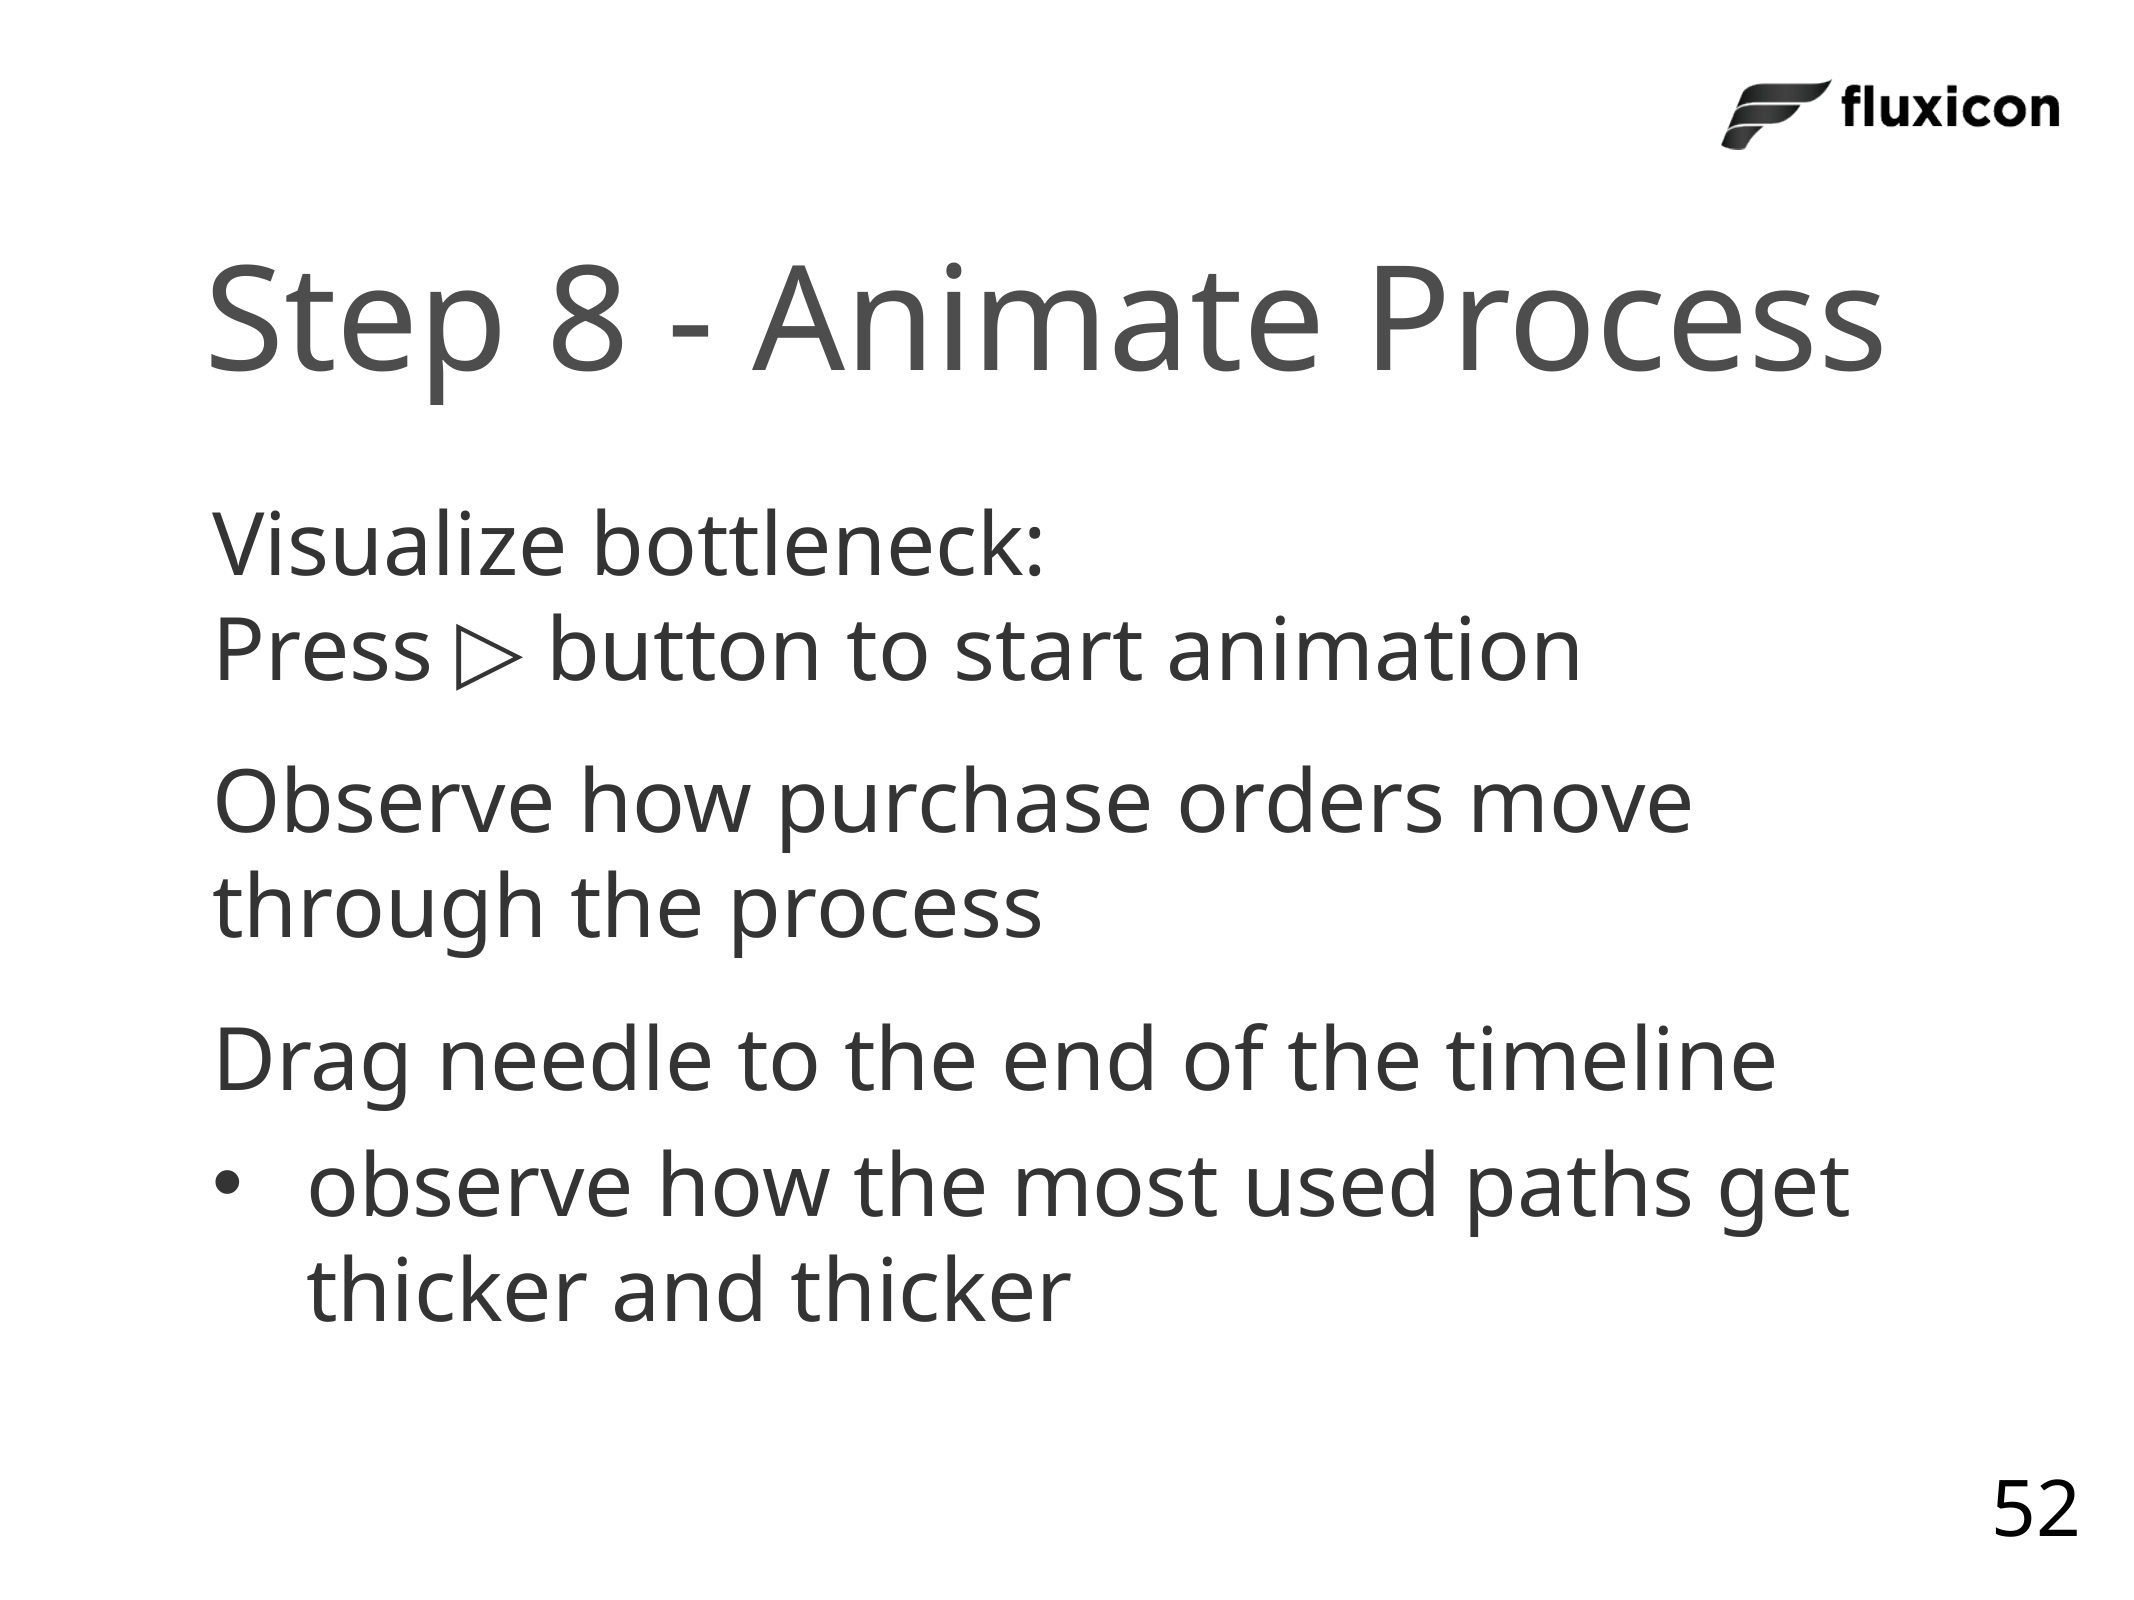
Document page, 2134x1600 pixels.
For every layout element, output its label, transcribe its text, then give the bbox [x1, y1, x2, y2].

list Visualize bottleneck: Press ▷ button to start animation Observe how purchase orders move through the process Drag needle to the end of the timeline observe how the most used paths get thicker and thicker [206, 481, 1951, 1515]
text_box 52 [1976, 1450, 2105, 1573]
picture [1721, 78, 2063, 150]
title Step 8 - Animate Process [197, 208, 1992, 417]
